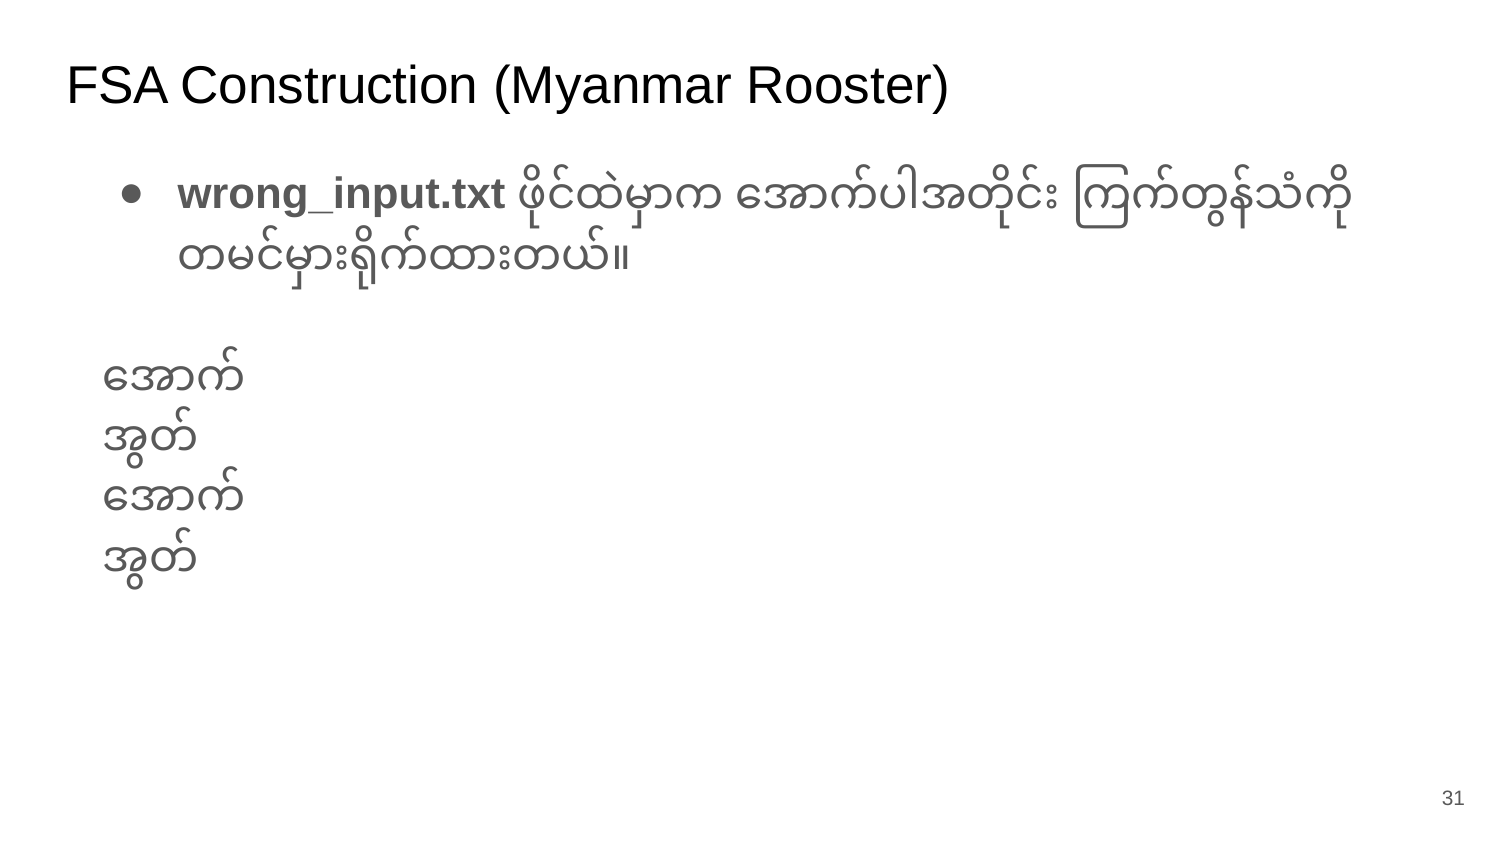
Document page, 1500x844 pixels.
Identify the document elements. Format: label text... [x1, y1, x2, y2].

slide_number ‹#› [1389, 764, 1480, 830]
title FSA Construction (Myanmar Rooster) [51, 35, 1449, 130]
list wrong_input.txt ဖိုင်ထဲမှာက အောက်ပါအတိုင်း ကြက်တွန်သံကို တမင်မှားရိုက်ထားတယ်။ အောက် အွတ် အောက် အွတ် [87, 142, 1434, 765]
